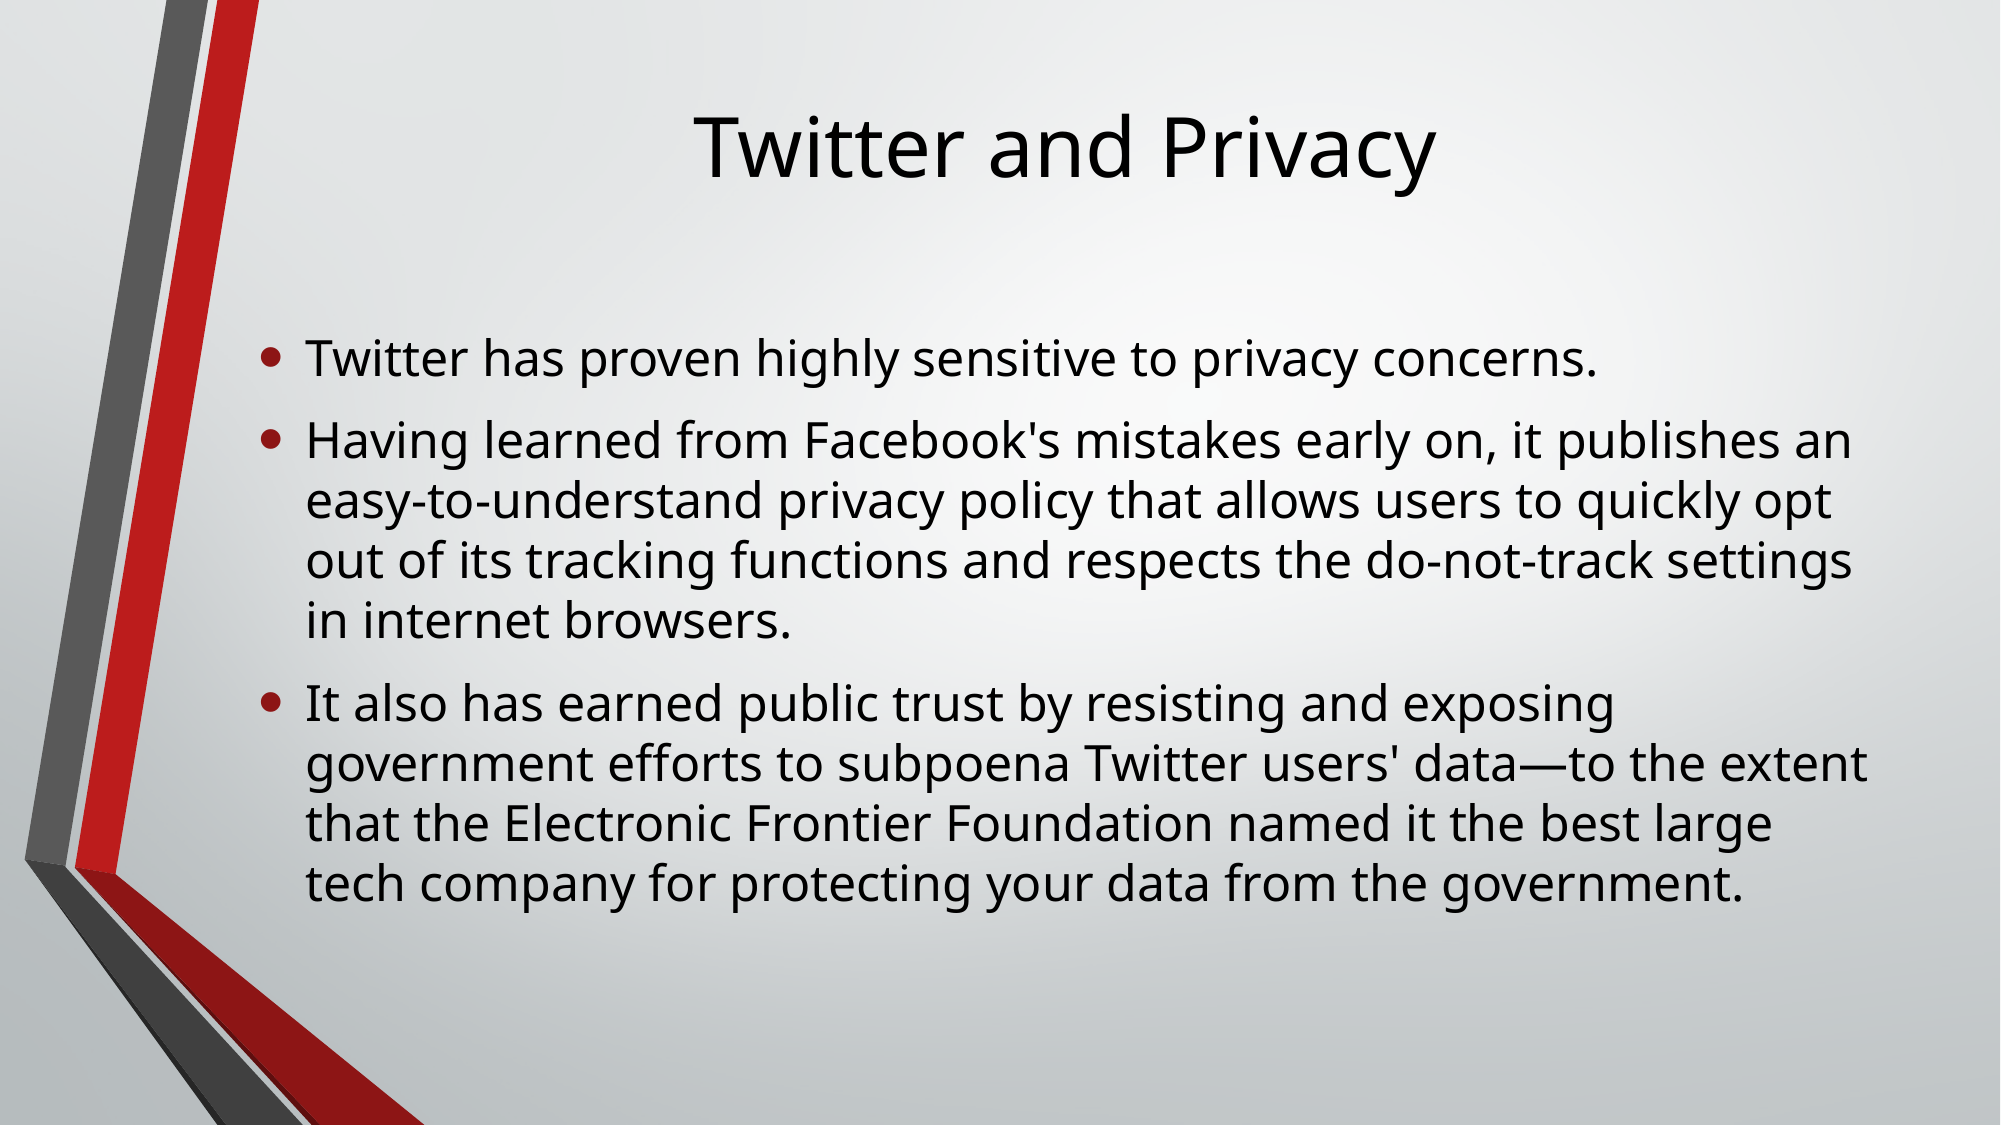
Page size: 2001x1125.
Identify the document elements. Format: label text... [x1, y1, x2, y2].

title Twitter and Privacy [243, 0, 1887, 287]
list Twitter has proven highly sensitive to privacy concerns. Having learned from Facebook's mistakes early on, it publishes an easy-to-understand privacy policy that allows users to quickly opt out of its tracking functions and respects the do-not-track settings in internet browsers. It also has earned public trust by resisting and exposing government efforts to subpoena Twitter users' data—to the extent that the Electronic Frontier Foundation named it the best large tech company for protecting your data from the government. [243, 287, 1887, 950]
